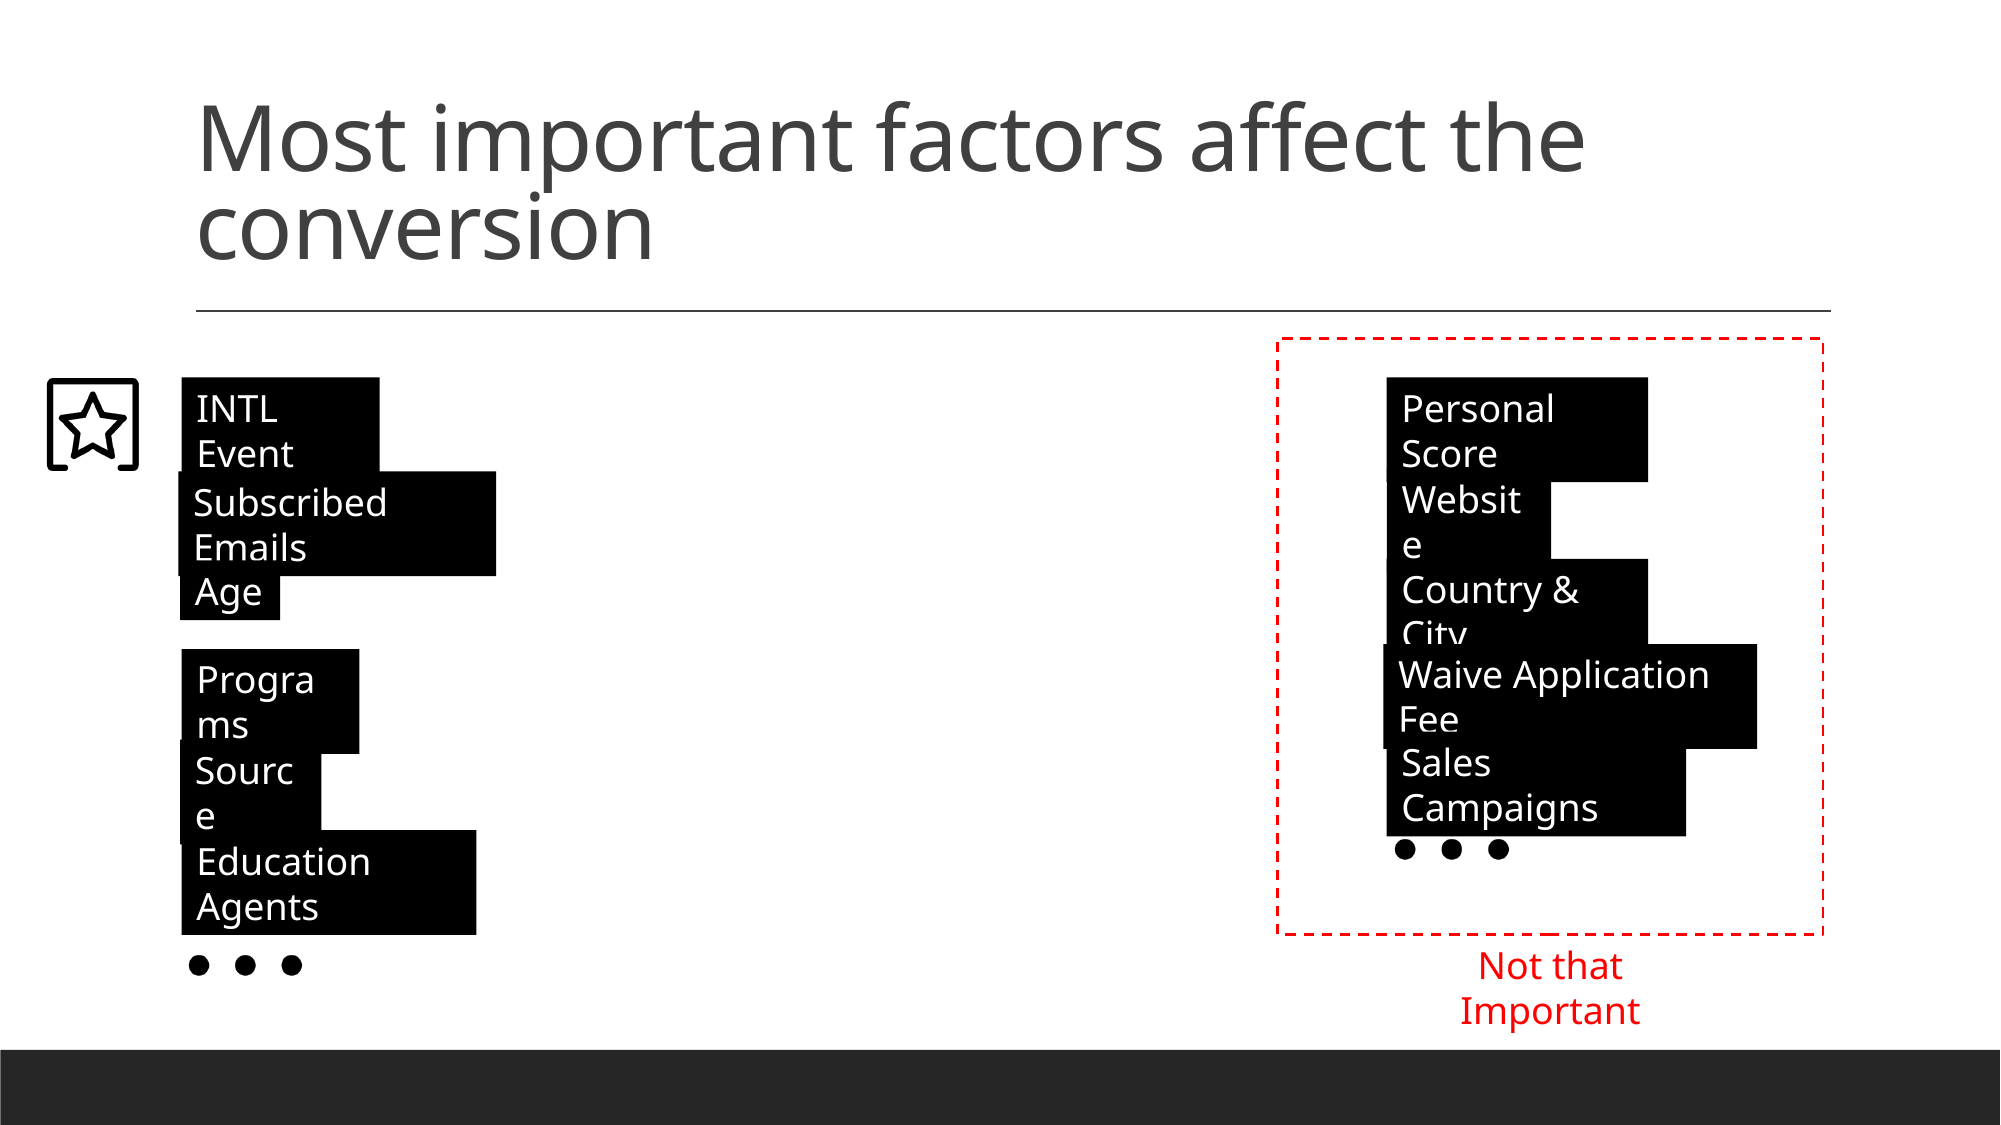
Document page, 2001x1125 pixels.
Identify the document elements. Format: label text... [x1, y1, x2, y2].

picture [39, 371, 145, 477]
text_box Subscribed Emails [178, 471, 497, 577]
picture [1386, 783, 1517, 915]
text_box Not that Important [1394, 934, 1707, 1040]
text_box Source [180, 739, 322, 845]
text_box INTL Event [181, 377, 380, 471]
text_box Education Agents [181, 830, 477, 935]
title Most important factors affect the conversion [180, 47, 1830, 285]
text_box [1276, 337, 1824, 936]
text_box Programs [181, 649, 360, 754]
text_box Age [180, 560, 281, 621]
text_box Website [1386, 468, 1552, 574]
picture [179, 899, 310, 1031]
